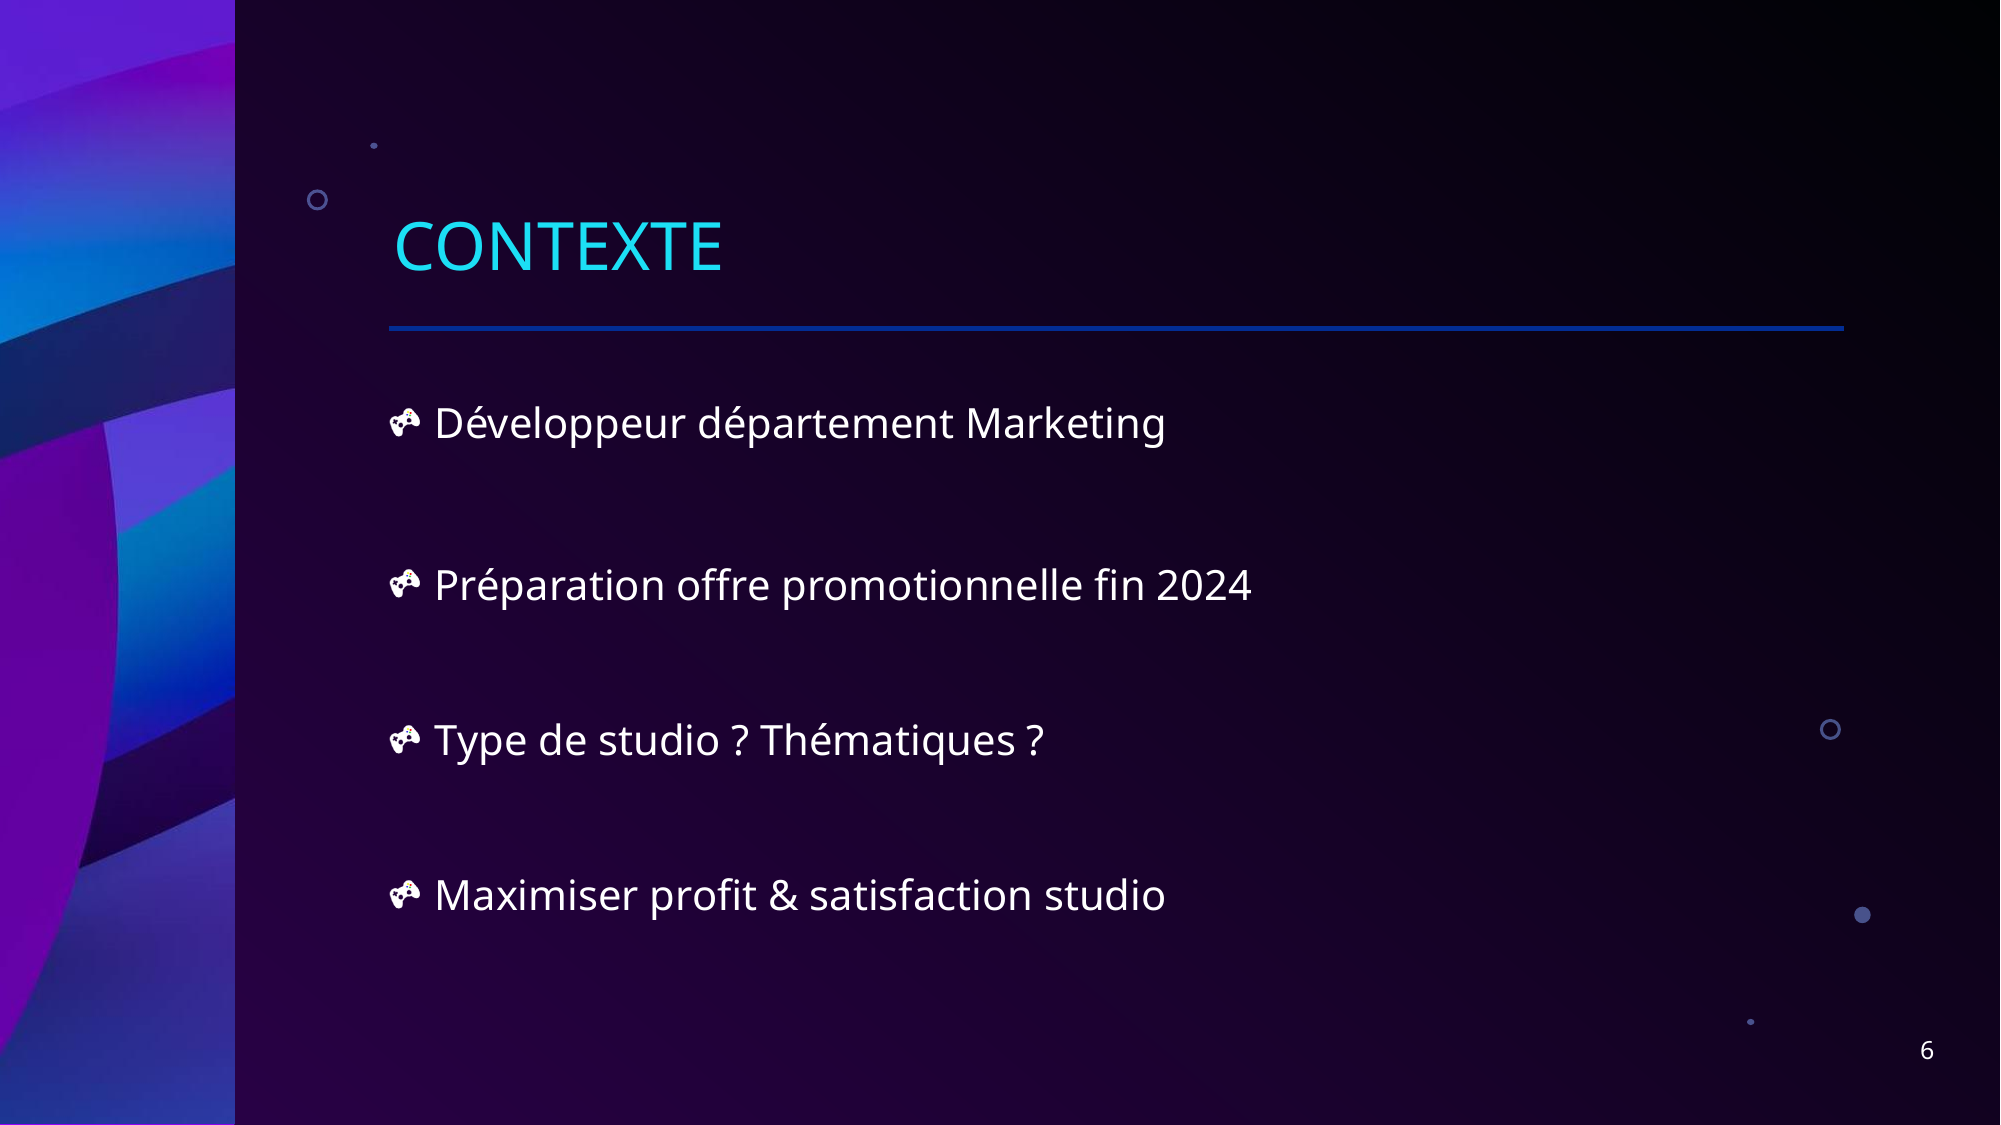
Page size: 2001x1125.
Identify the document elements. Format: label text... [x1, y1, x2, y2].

picture [388, 407, 420, 437]
picture [388, 879, 420, 909]
list Développeur département Marketing Préparation offre promotionnelle fin 2024 Type de studio ? Thématiques ? Maximiser profit & satisfaction studio [373, 379, 1845, 1052]
picture [388, 568, 420, 598]
picture [0, 0, 235, 1124]
title COntexte [393, 26, 1845, 292]
slide_number 6 [1499, 1021, 1950, 1082]
picture [388, 724, 420, 754]
